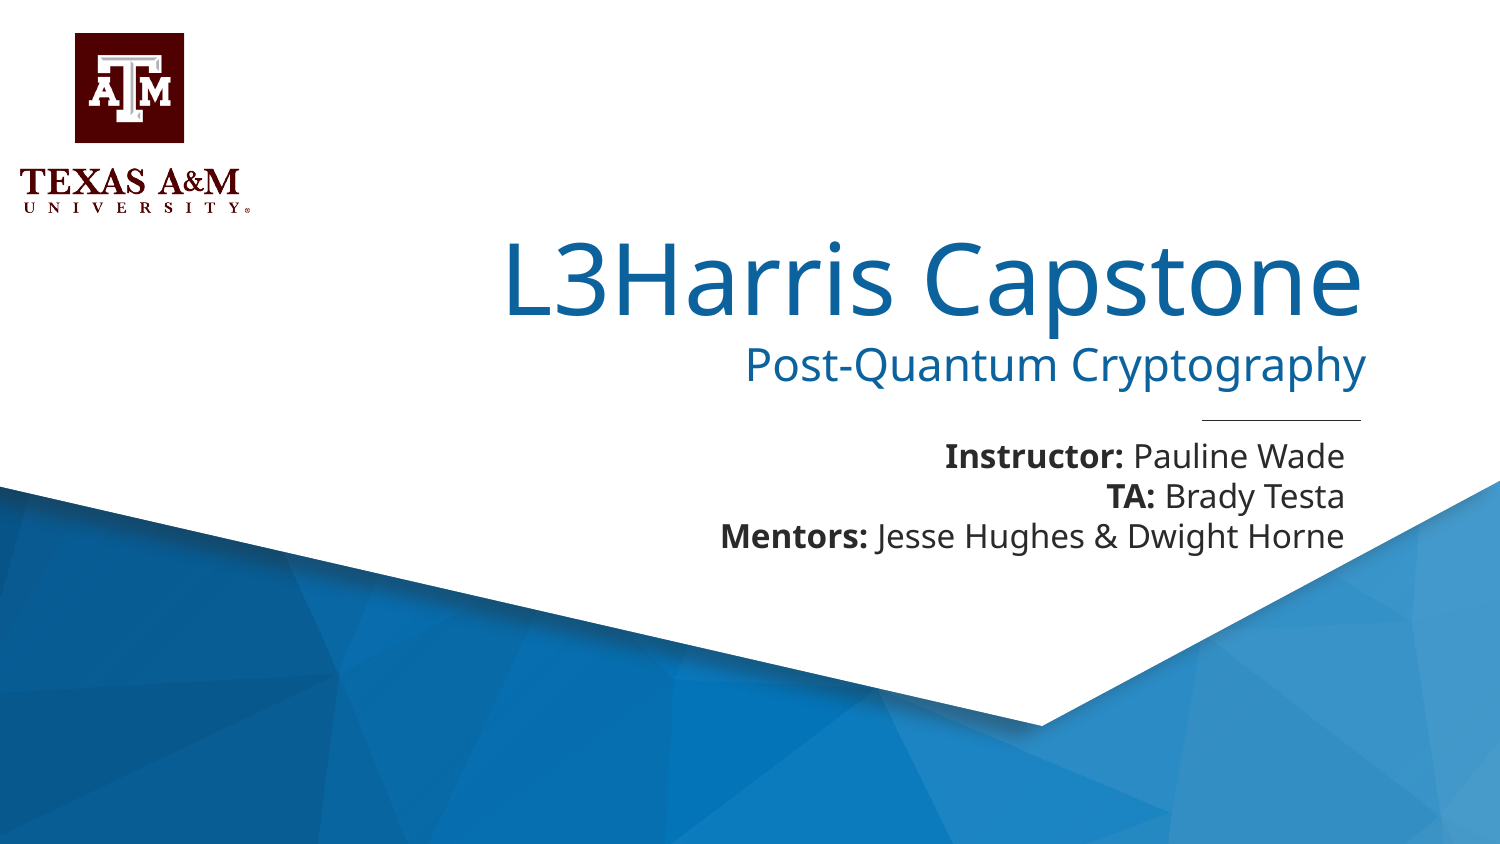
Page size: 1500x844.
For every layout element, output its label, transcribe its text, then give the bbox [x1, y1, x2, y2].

picture [0, 0, 270, 258]
picture [0, 482, 1500, 844]
subtitle Instructor: Pauline Wade TA: Brady Testa Mentors: Jesse Hughes & Dwight Horne [563, 420, 1361, 509]
title L3Harris Capstone Post-Quantum Cryptography [116, 150, 1382, 406]
